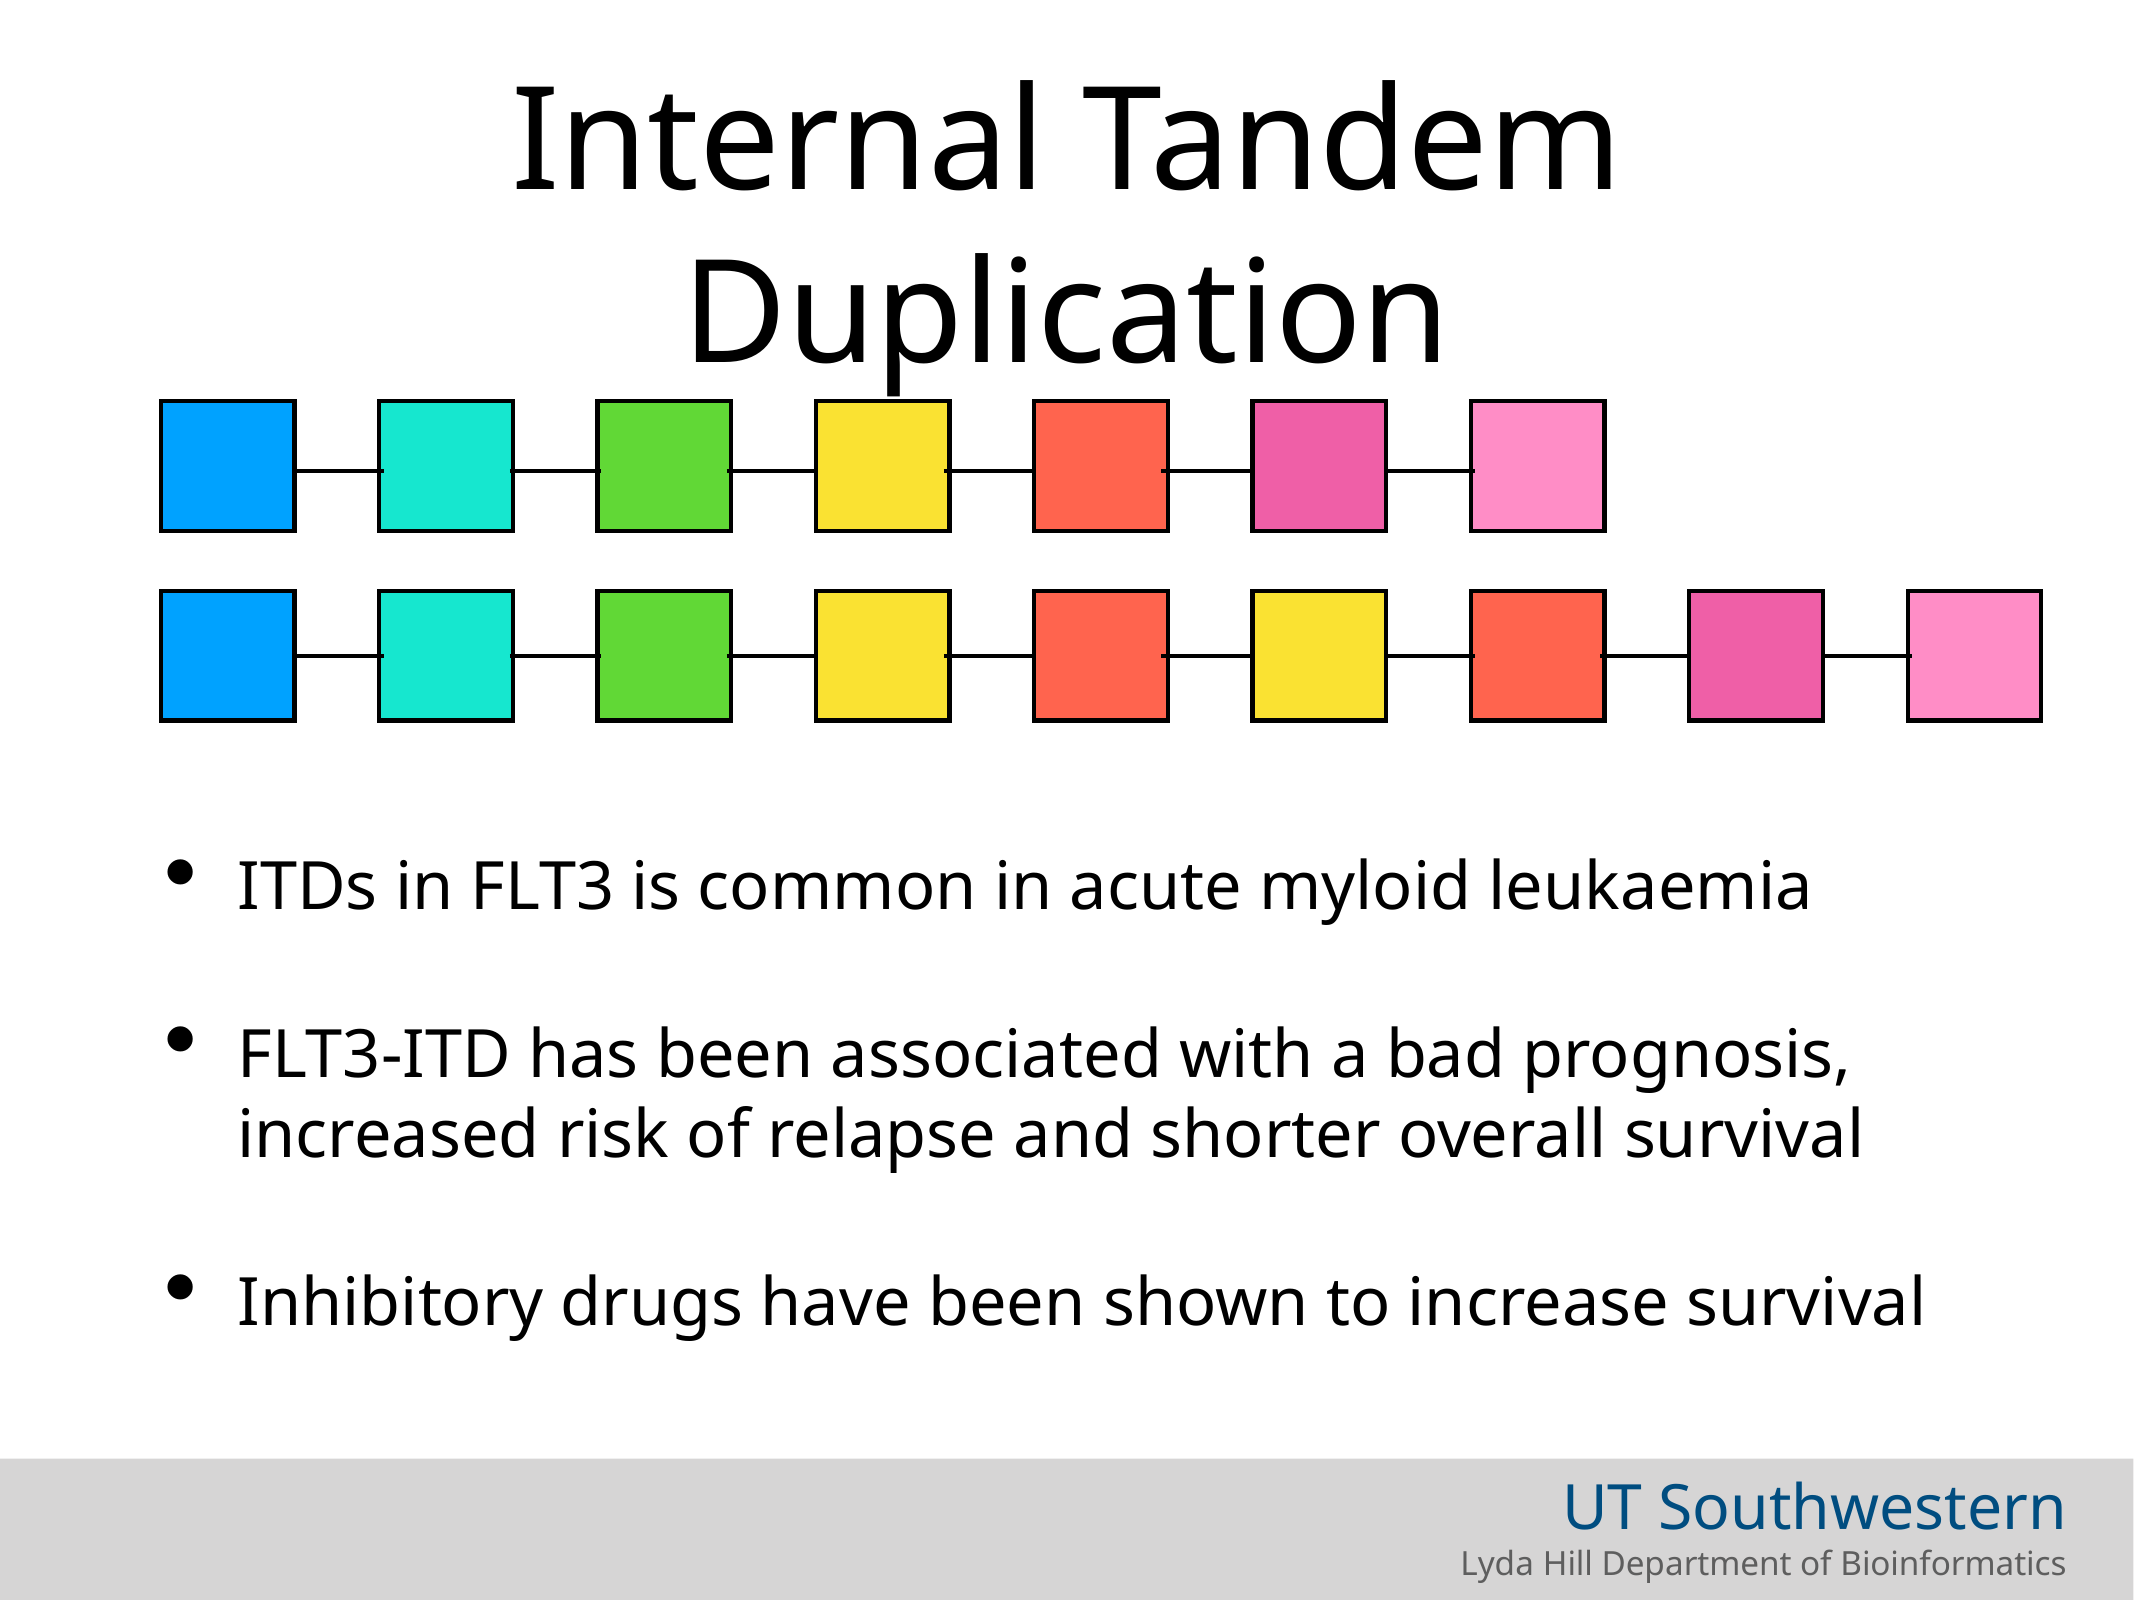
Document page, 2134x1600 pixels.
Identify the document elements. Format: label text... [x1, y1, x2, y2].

text_box [815, 400, 950, 531]
text_box [1034, 590, 1168, 721]
text_box [379, 400, 513, 531]
text_box [1907, 590, 2042, 721]
list ITDs in FLT3 is common in acute myloid leukaemia FLT3-ITD has been associated with a bad prognosis, increased risk of relapse and shorter overall survival Inhibitory drugs have been shown to increase survival [155, 781, 1978, 1401]
text_box [160, 590, 295, 721]
text_box [815, 590, 950, 721]
text_box [160, 400, 295, 531]
text_box [1034, 400, 1168, 531]
text_box [1252, 400, 1387, 531]
text_box [597, 590, 732, 721]
text_box [1689, 590, 1823, 721]
text_box [1252, 590, 1387, 721]
text_box [597, 400, 732, 531]
text_box [1470, 590, 1605, 721]
text_box [379, 590, 513, 721]
title Internal Tandem Duplication [155, 41, 1978, 397]
text_box [1470, 400, 1605, 531]
